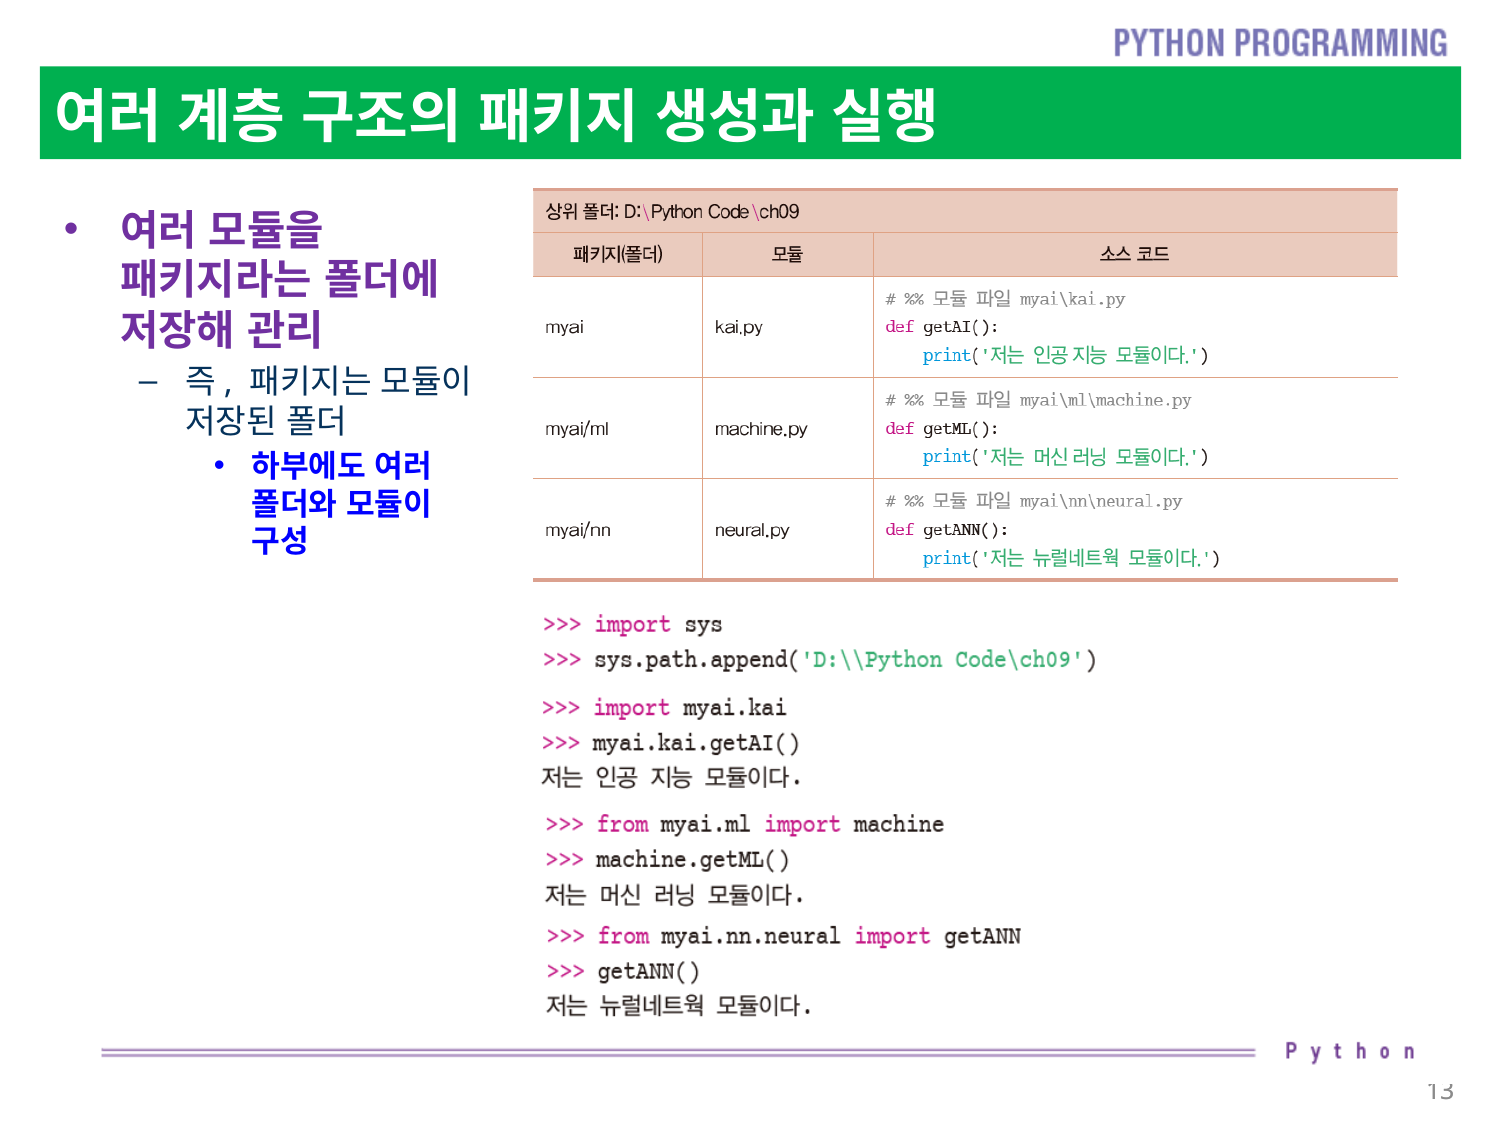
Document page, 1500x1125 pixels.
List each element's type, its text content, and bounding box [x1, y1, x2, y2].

title 여러 계층 구조의 패키지 생성과 실행 [39, 76, 1444, 152]
picture [539, 806, 952, 914]
picture [526, 183, 1402, 589]
picture [534, 606, 1103, 680]
picture [535, 693, 809, 795]
list 여러 모듈을 패키지라는 폴더에 저장해 관리 즉, 패키지는 모듈이 저장된 폴더 하부에도 여러 폴더와 모듈이 구성 [48, 195, 503, 1041]
picture [18, 919, 1483, 1084]
slide_number 13 [1119, 1071, 1470, 1112]
picture [1106, 13, 1462, 66]
